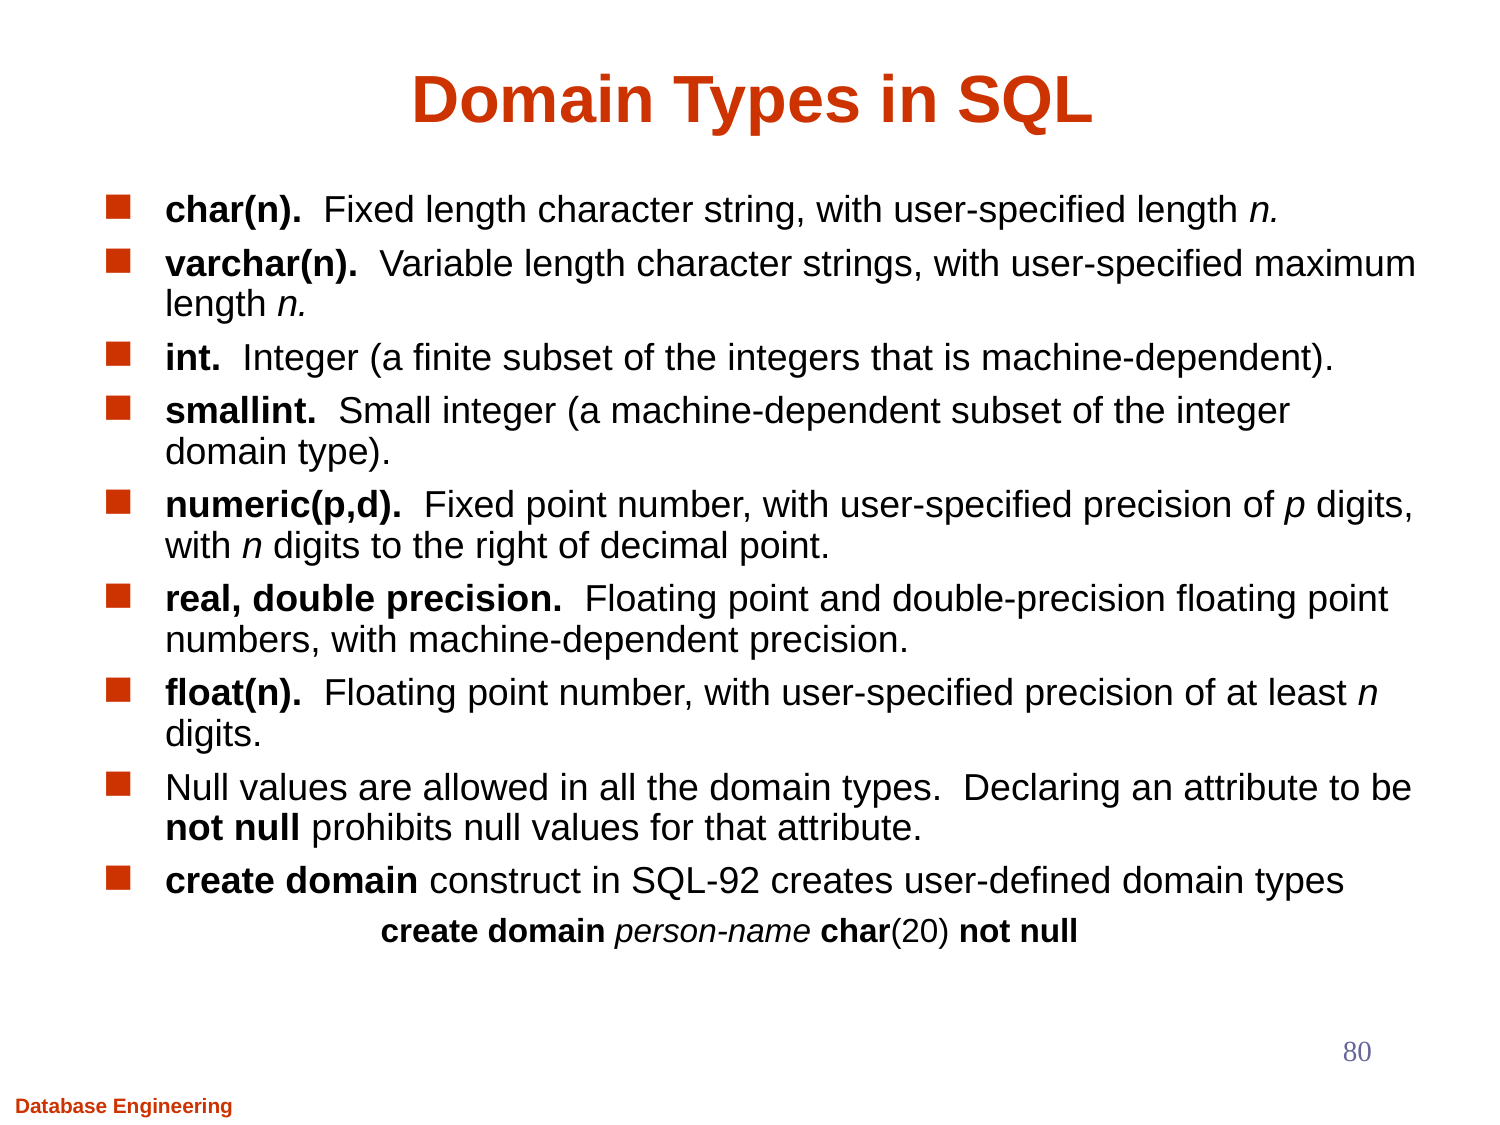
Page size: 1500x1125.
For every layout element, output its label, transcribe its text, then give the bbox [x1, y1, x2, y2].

list char(n). Fixed length character string, with user-specified length n. varchar(n). Variable length character strings, with user-specified maximum length n. int. Integer (a finite subset of the integers that is machine-dependent). smallint. Small integer (a machine-dependent subset of the integer domain type). numeric(p,d). Fixed point number, with user-specified precision of p digits, with n digits to the right of decimal point. real, double precision. Floating point and double-precision floating point numbers, with machine-dependent precision. float(n). Floating point number, with user-specified precision of at least n digits. Null values are allowed in all the domain types. Declaring an attribute to be not null prohibits null values for that attribute. create domain construct in SQL-92 creates user-defined domain types create domain person-name char(20) not null [93, 182, 1438, 984]
slide_number 80 [1074, 1024, 1388, 1101]
title Domain Types in SQL [90, 32, 1416, 144]
